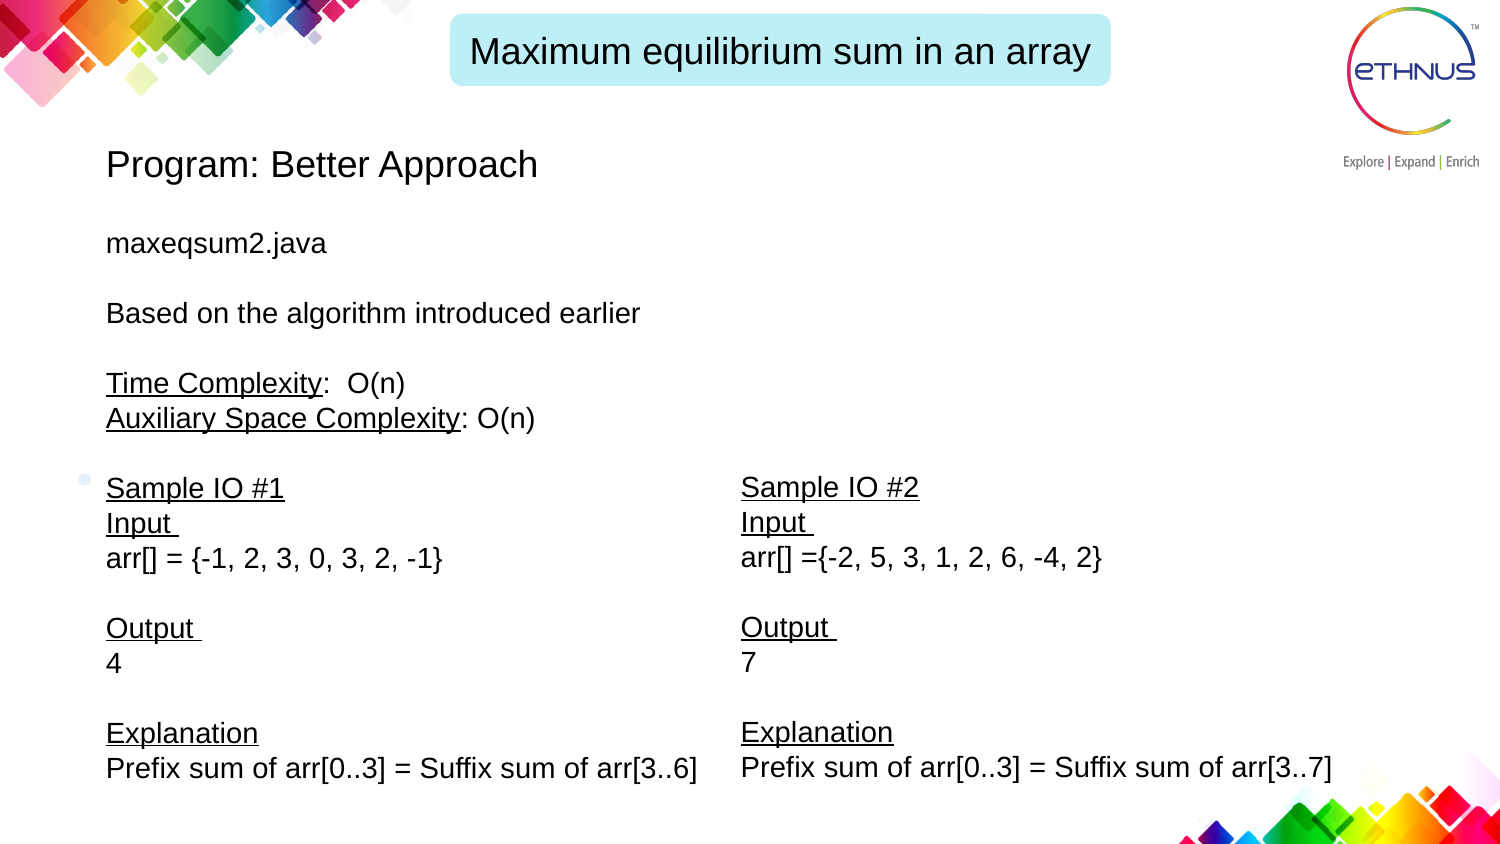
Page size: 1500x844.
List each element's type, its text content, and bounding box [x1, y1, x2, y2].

text_box Maximum equilibrium sum in an array [450, 13, 1111, 86]
picture [1110, 752, 1500, 844]
picture [0, 0, 412, 107]
text_box Sample IO #2 Input arr[] ={-2, 5, 3, 1, 2, 6, -4, 2} Output 7 Explanation Prefix sum of arr[0..3] = Suffix sum of arr[3..7] [725, 461, 1434, 791]
picture [1344, 7, 1479, 170]
text_box [78, 473, 91, 486]
text_box Program: Better Approach maxeqsum2.java Based on the algorithm introduced earlier Time Complexity: O(n) Auxiliary Space Complexity: O(n) Sample IO #1 Input arr[] = {-1, 2, 3, 0, 3, 2, -1} Output 4 Explanation Prefix sum of arr[0..3] = Suffix sum of arr[3..6] [91, 132, 1329, 832]
